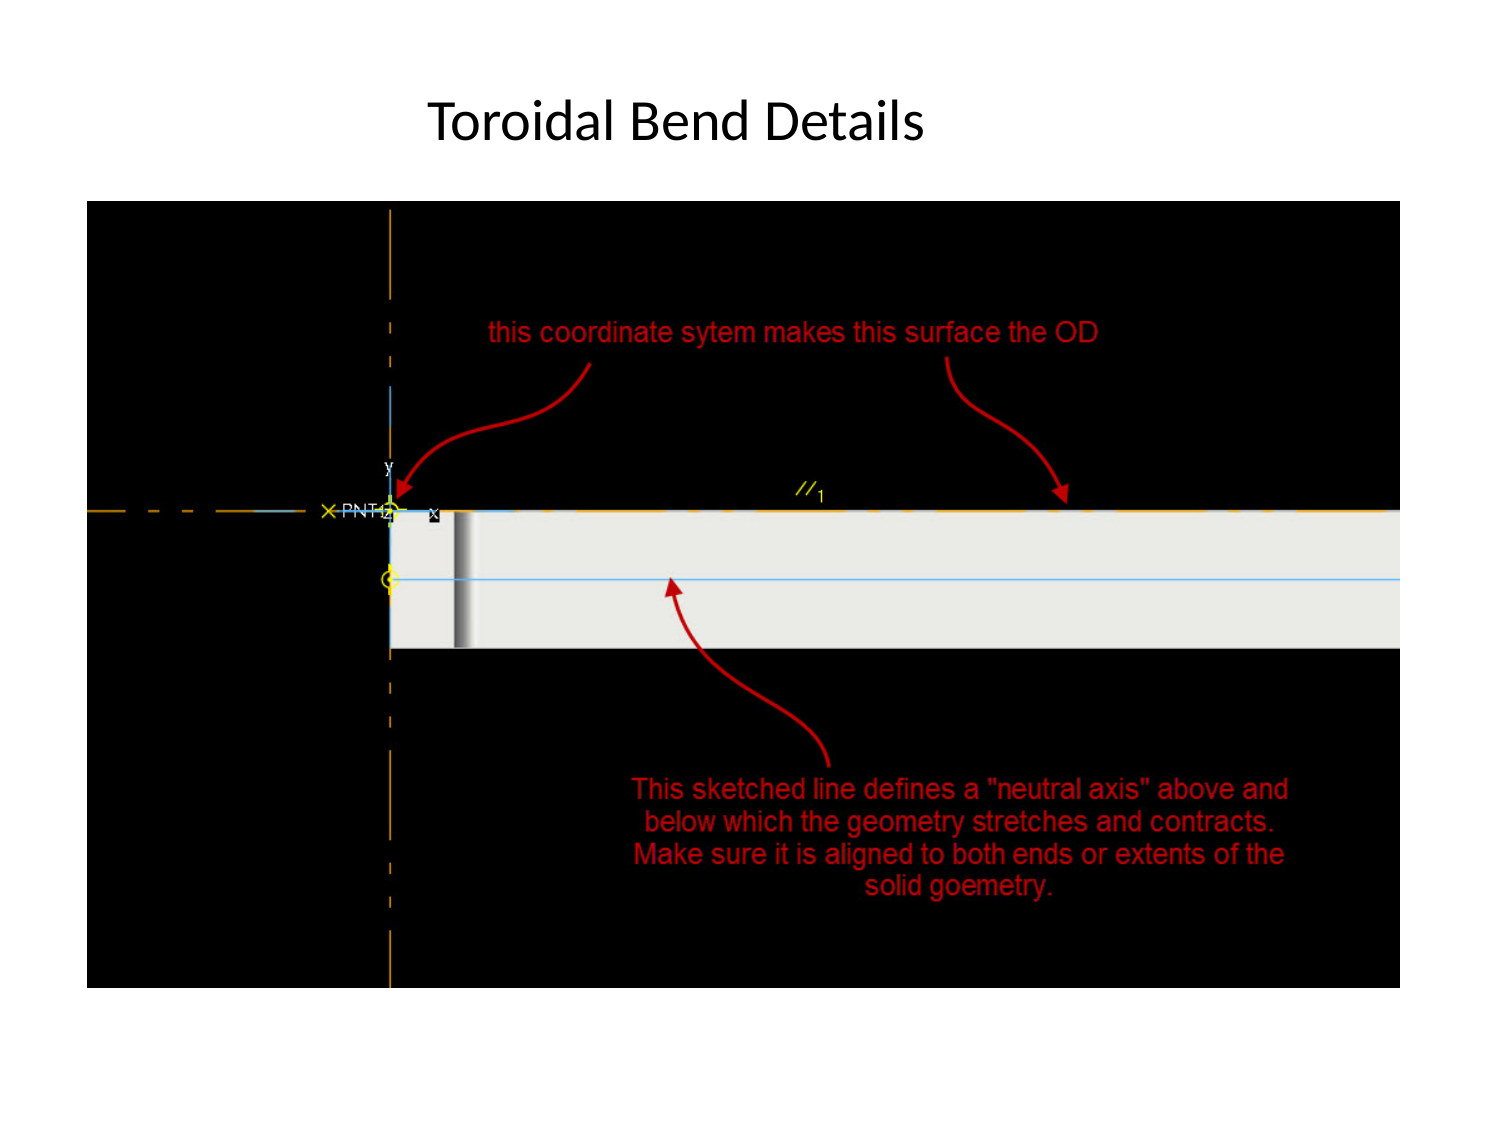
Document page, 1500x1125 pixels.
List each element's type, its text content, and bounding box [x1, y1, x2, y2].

text_box Toroidal Bend Details [412, 75, 963, 160]
picture [87, 200, 1401, 988]
